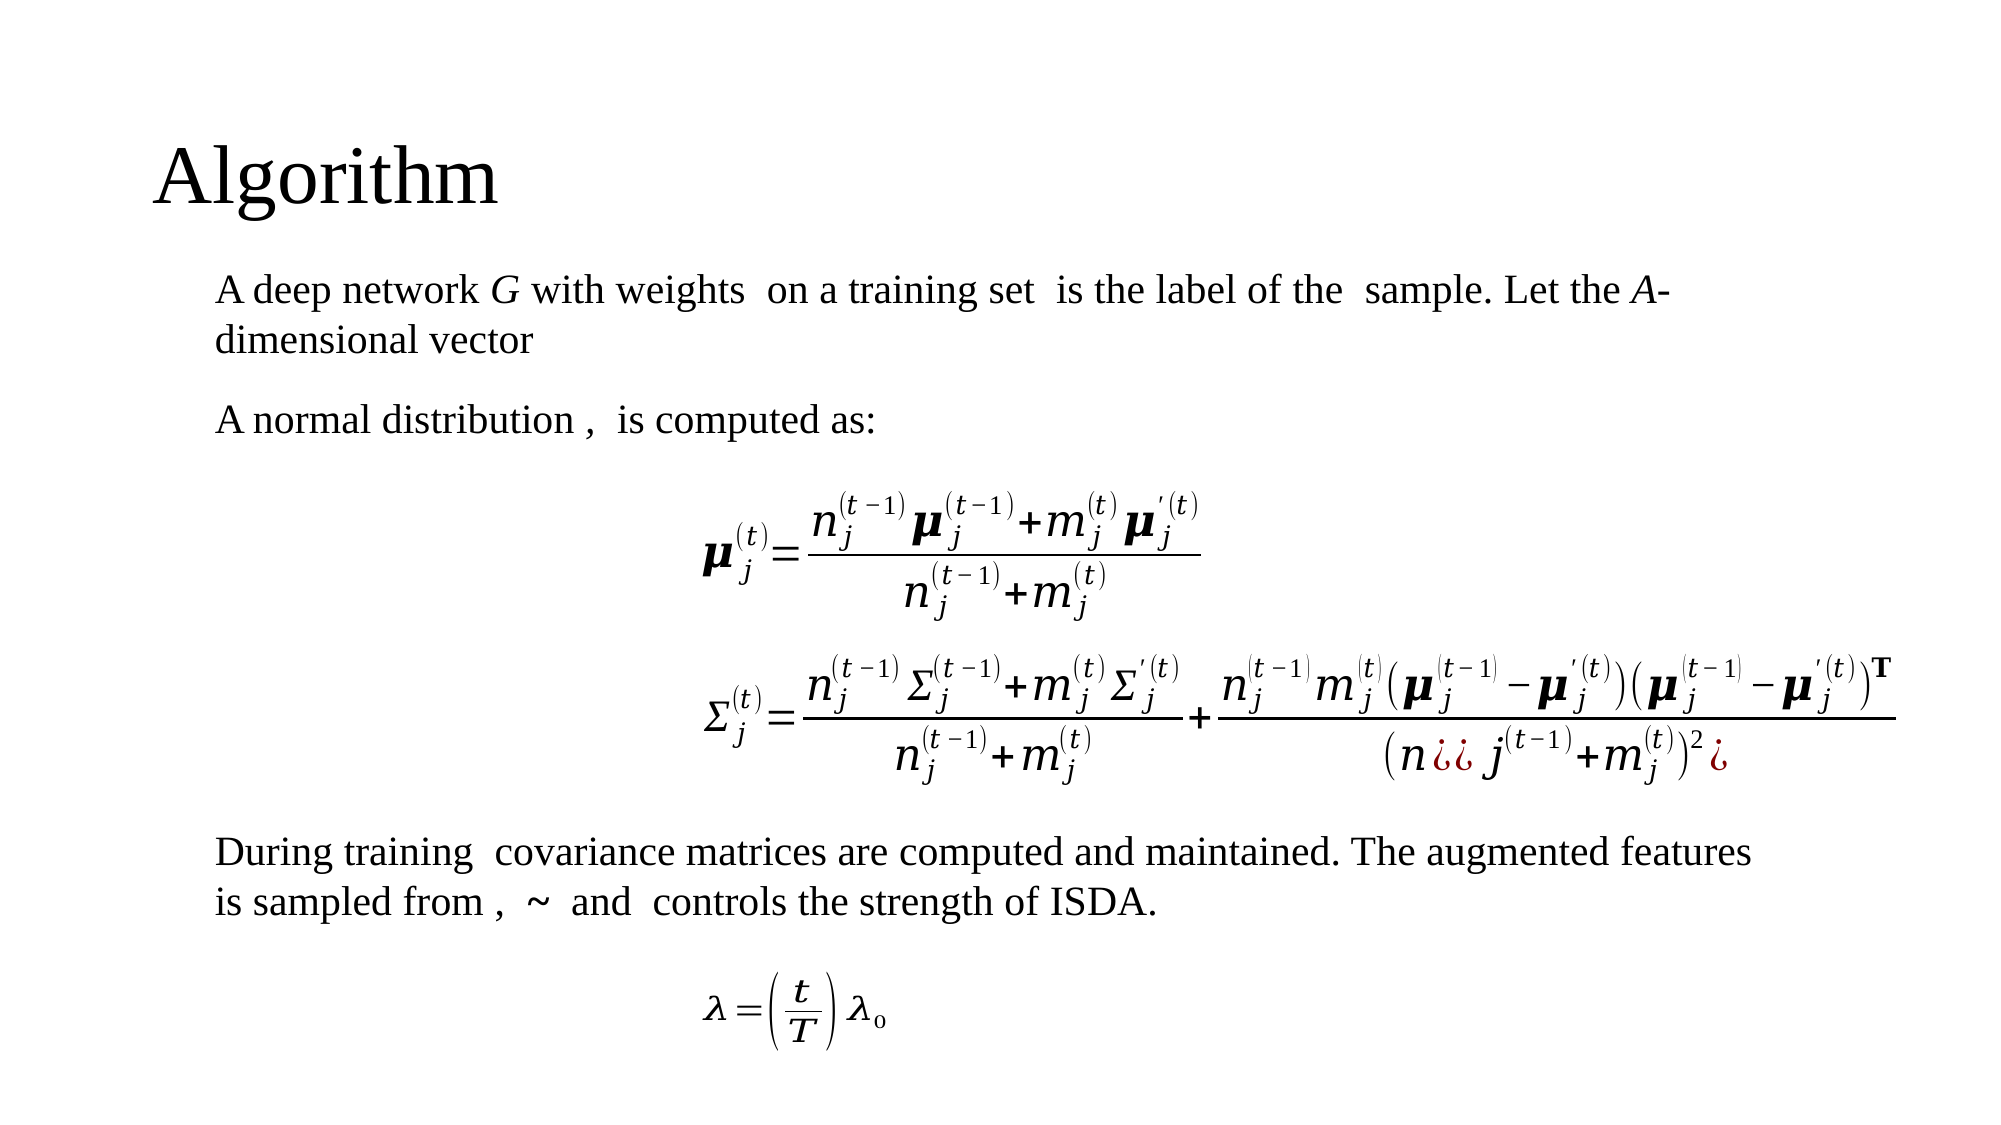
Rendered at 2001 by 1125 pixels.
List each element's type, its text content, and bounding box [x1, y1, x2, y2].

title Algorithm [137, 59, 1266, 293]
